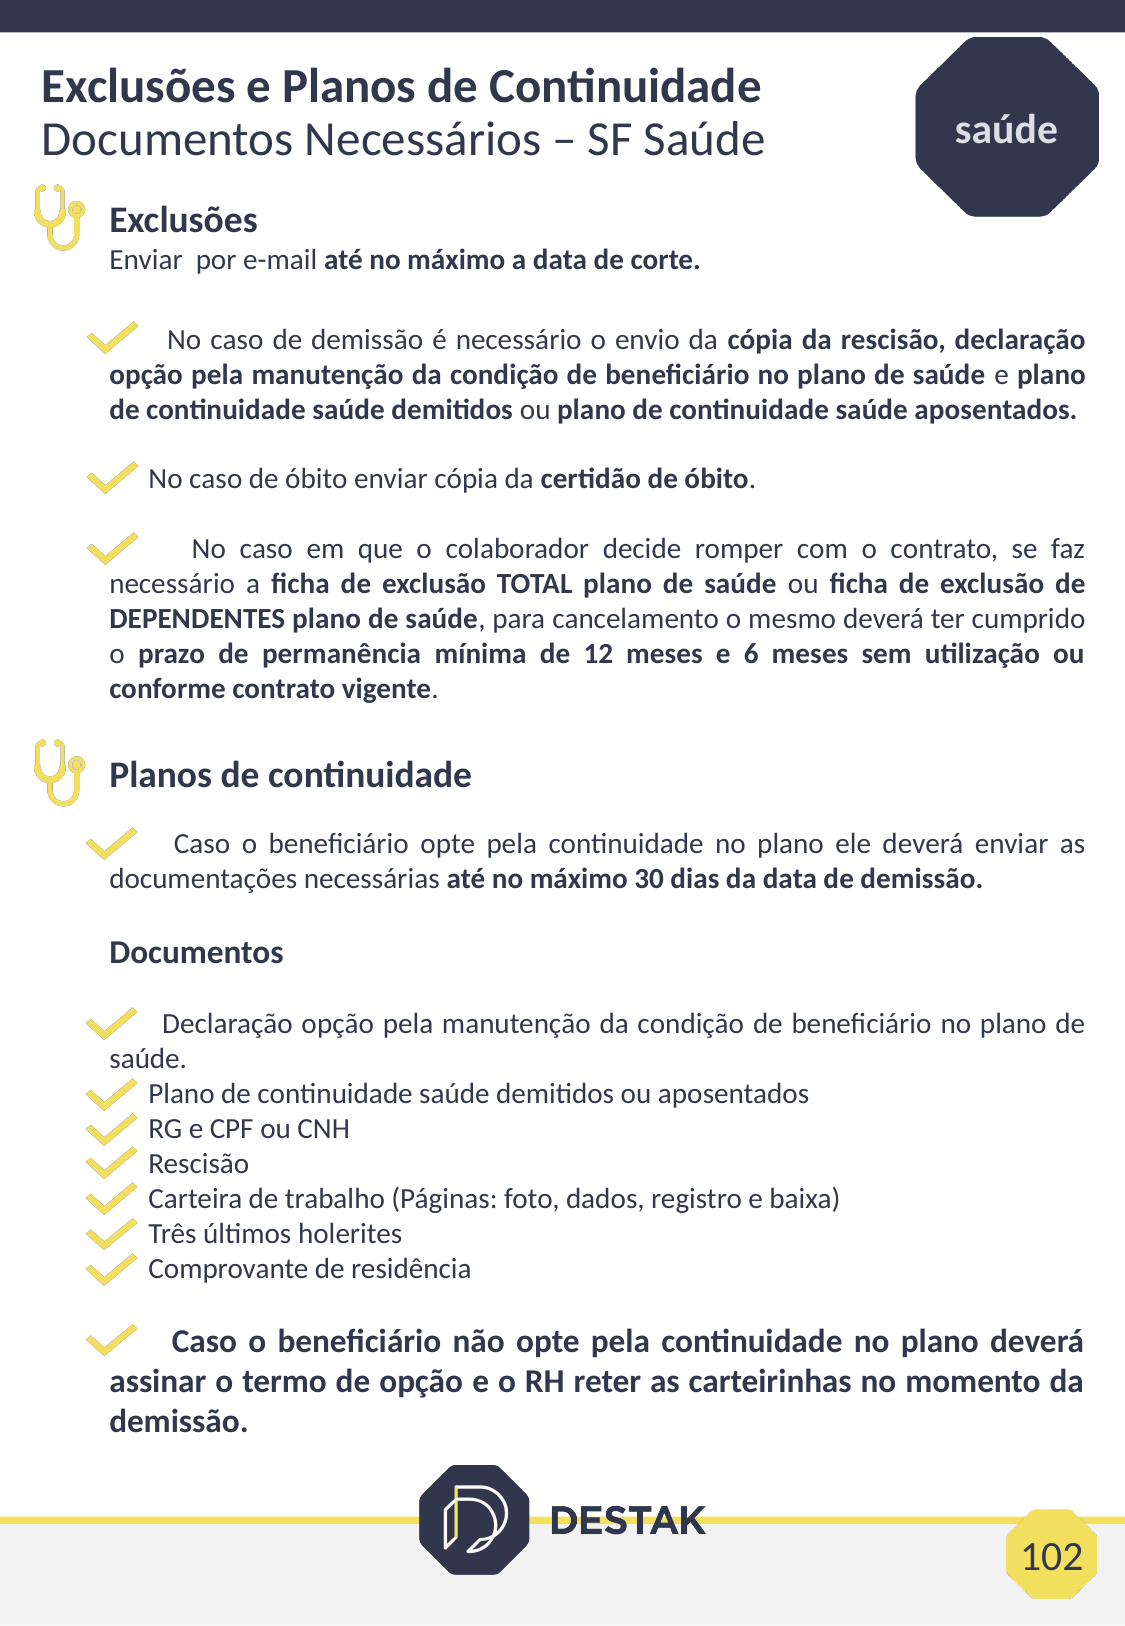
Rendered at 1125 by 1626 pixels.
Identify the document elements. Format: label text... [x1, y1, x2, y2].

text_box Exclusões e Planos de Continuidade Documentos Necessários – SF Saúde [26, 51, 862, 175]
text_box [23, 181, 1102, 718]
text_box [23, 737, 1102, 1455]
picture [1006, 1509, 1097, 1599]
picture [419, 1465, 706, 1575]
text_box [914, 37, 1099, 180]
